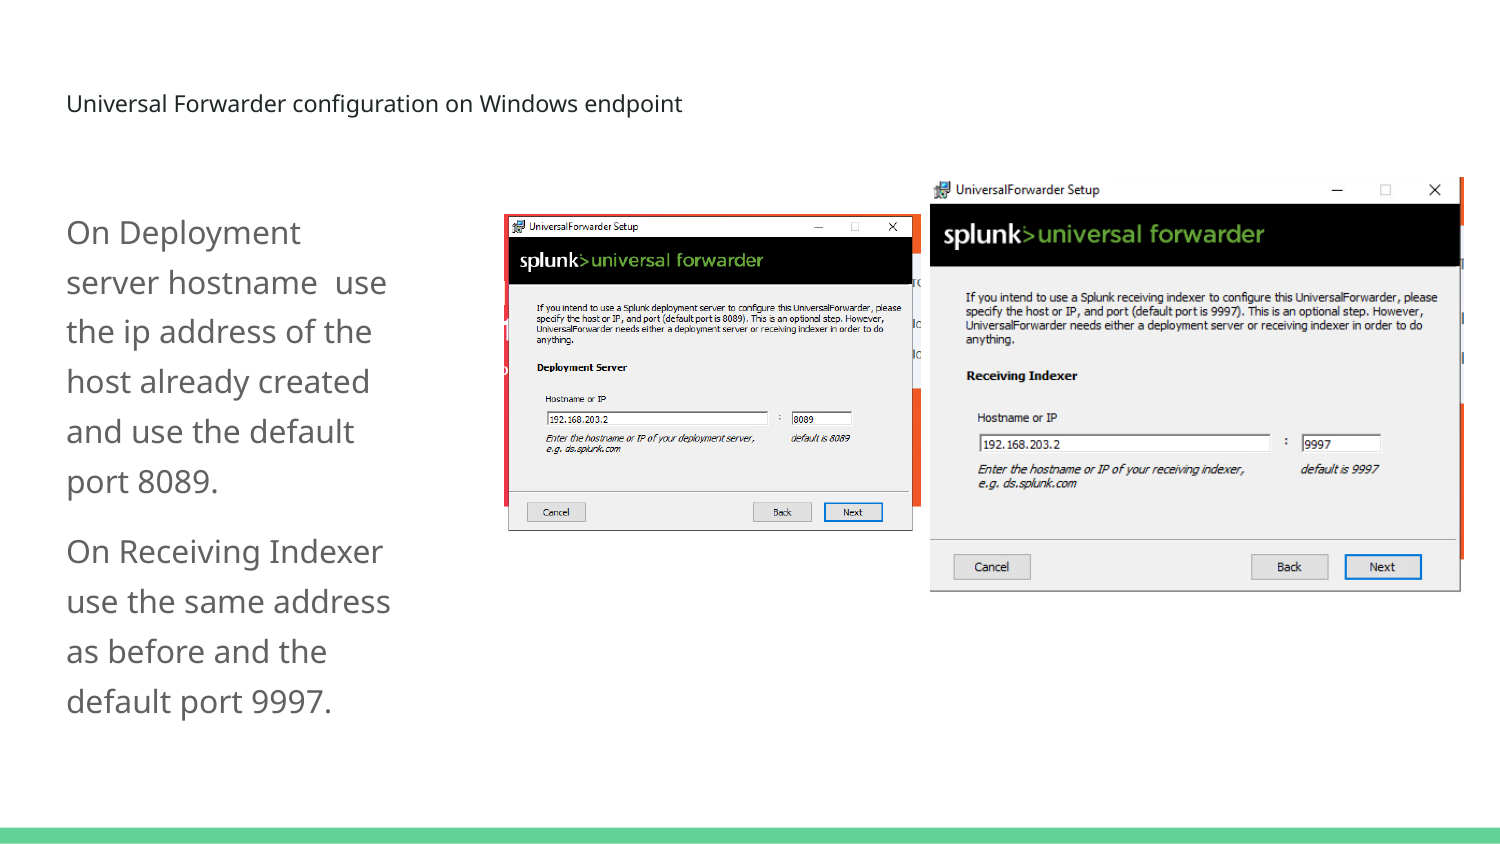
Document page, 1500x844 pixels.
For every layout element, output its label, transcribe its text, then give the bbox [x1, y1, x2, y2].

title Universal Forwarder configuration on Windows endpoint [51, 72, 1449, 167]
list On Deployment server hostname use the ip address of the host already created and use the default port 8089. On Receiving Indexer use the same address as before and the default port 9997. [51, 189, 418, 750]
picture [930, 177, 1464, 597]
picture [504, 213, 921, 534]
